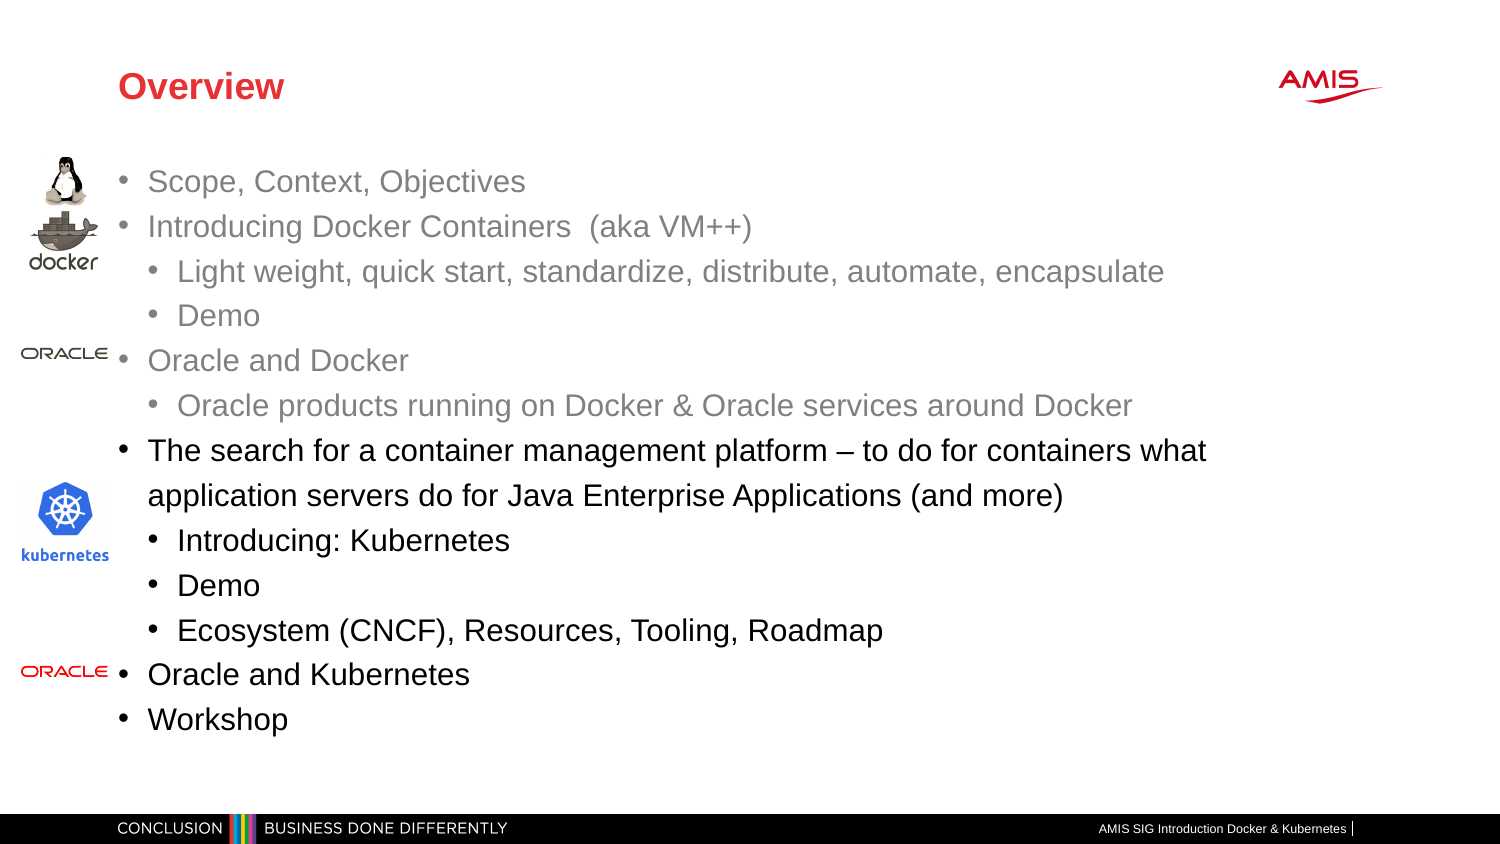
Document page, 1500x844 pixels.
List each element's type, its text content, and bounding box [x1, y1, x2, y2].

picture [0, 814, 236, 844]
picture [19, 481, 110, 562]
picture [1205, 58, 1388, 106]
picture [14, 665, 116, 681]
footer AMIS SIG Introduction Docker & Kubernetes [814, 820, 1347, 839]
picture [239, 814, 1500, 844]
title Overview [118, 47, 1205, 130]
list Scope, Context, Objectives Introducing Docker Containers (aka VM++) Light weight, quick start, standardize, distribute, automate, encapsulate Demo Oracle and Docker Oracle products running on Docker & Oracle services around Docker The search for a container management platform – to do for containers what application servers do for Java Enterprise Applications (and more) Introducing: Kubernetes Demo Ecosystem (CNCF), Resources, Tooling, Roadmap Oracle and Kubernetes Workshop [118, 153, 1269, 774]
picture [14, 347, 116, 363]
picture [25, 157, 104, 274]
